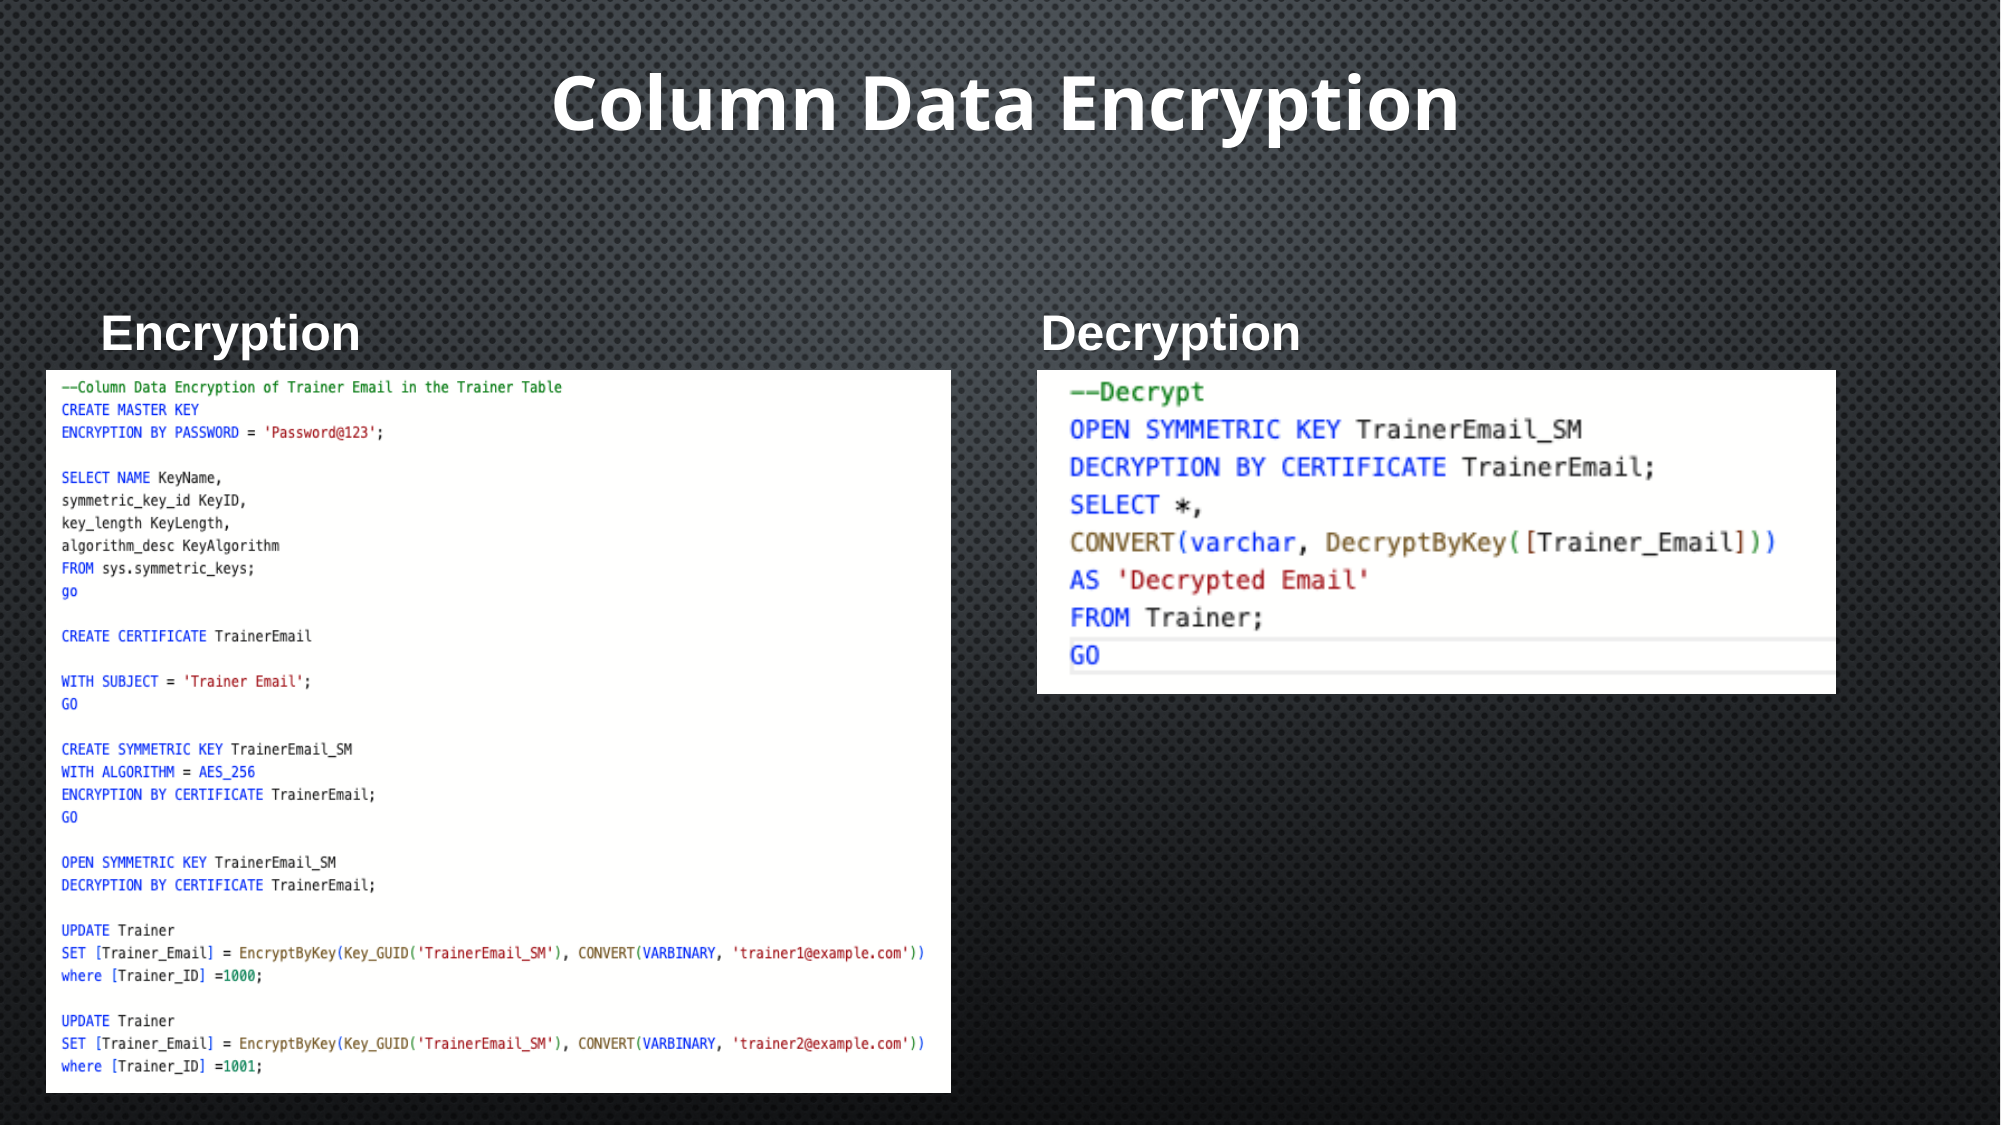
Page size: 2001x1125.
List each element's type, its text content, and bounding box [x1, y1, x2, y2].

picture [0, 0, 2001, 1125]
text_box Encryption [85, 287, 1025, 350]
text_box Decryption [1025, 287, 2000, 350]
title Column Data Encryption [72, 47, 1941, 163]
